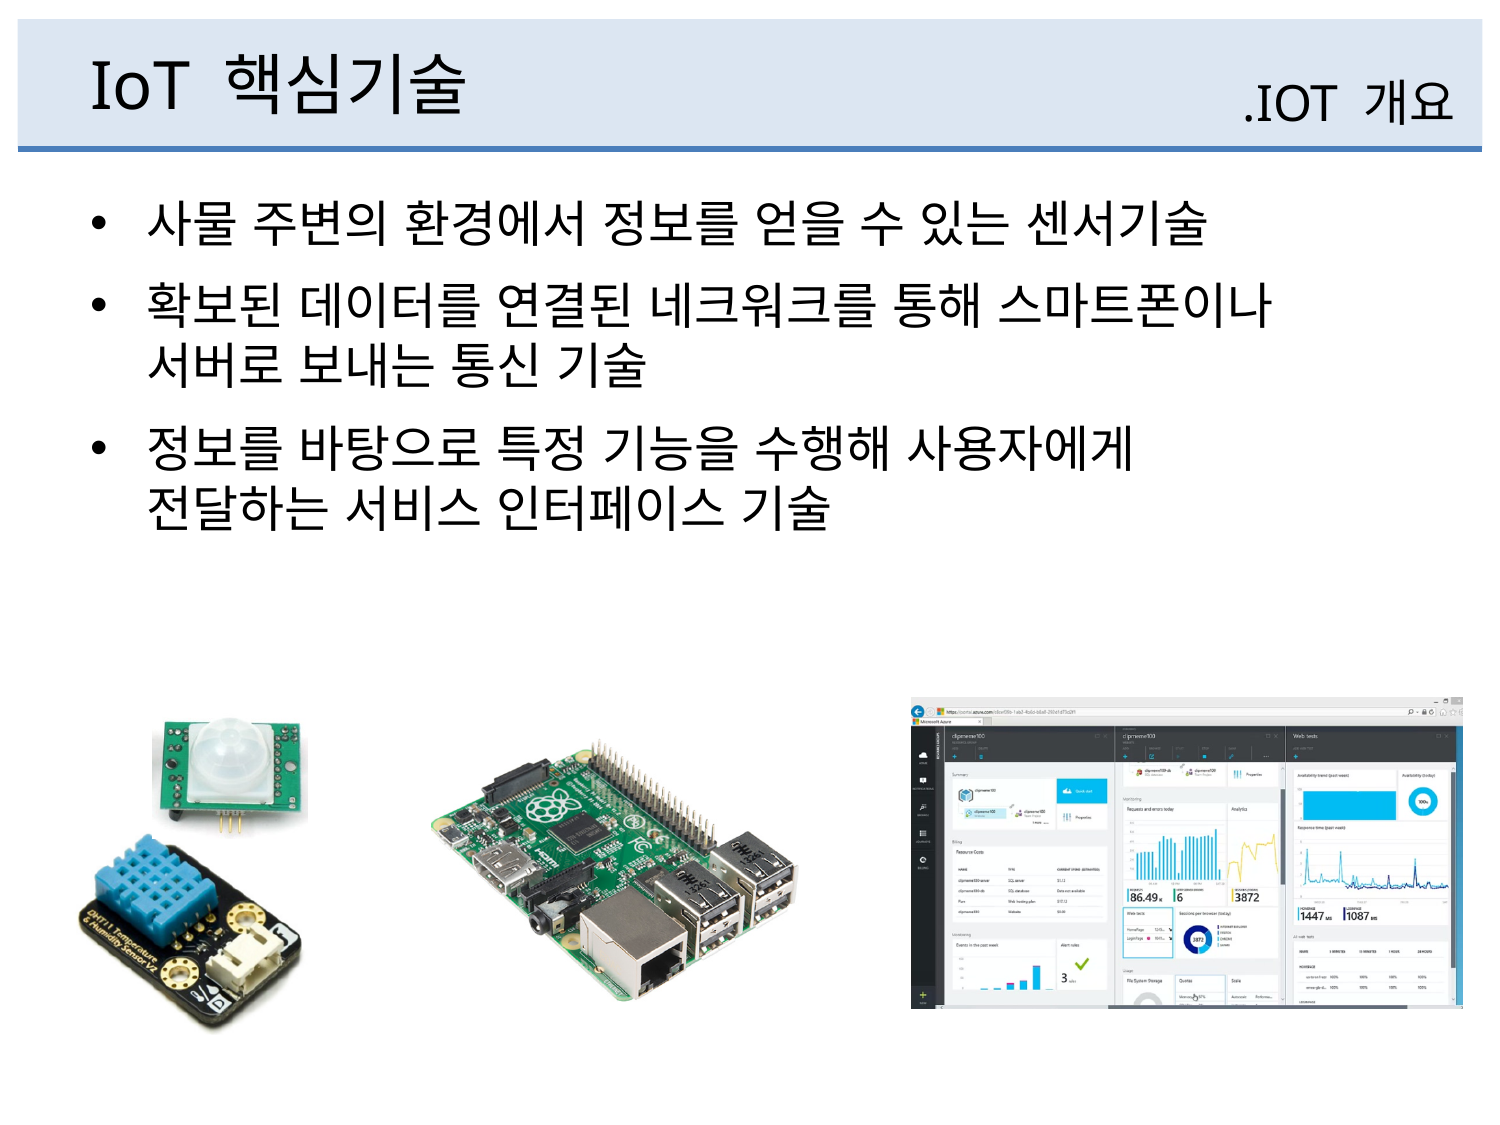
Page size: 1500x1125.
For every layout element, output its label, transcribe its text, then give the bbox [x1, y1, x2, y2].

picture [64, 707, 311, 1035]
list .IOT 개요 [903, 64, 1471, 147]
list 사물 주변의 환경에서 정보를 얻을 수 있는 센서기술 확보된 데이터를 연결된 네크워크를 통해 스마트폰이나 서버로 보내는 통신 기술 정보를 바탕으로 특정 기능을 수행해 사용자에게 전달하는 서비스 인터페이스 기술 [75, 184, 1425, 1012]
title IoT 핵심기술 [75, 19, 857, 147]
picture [430, 712, 803, 1019]
picture [911, 696, 1463, 1010]
